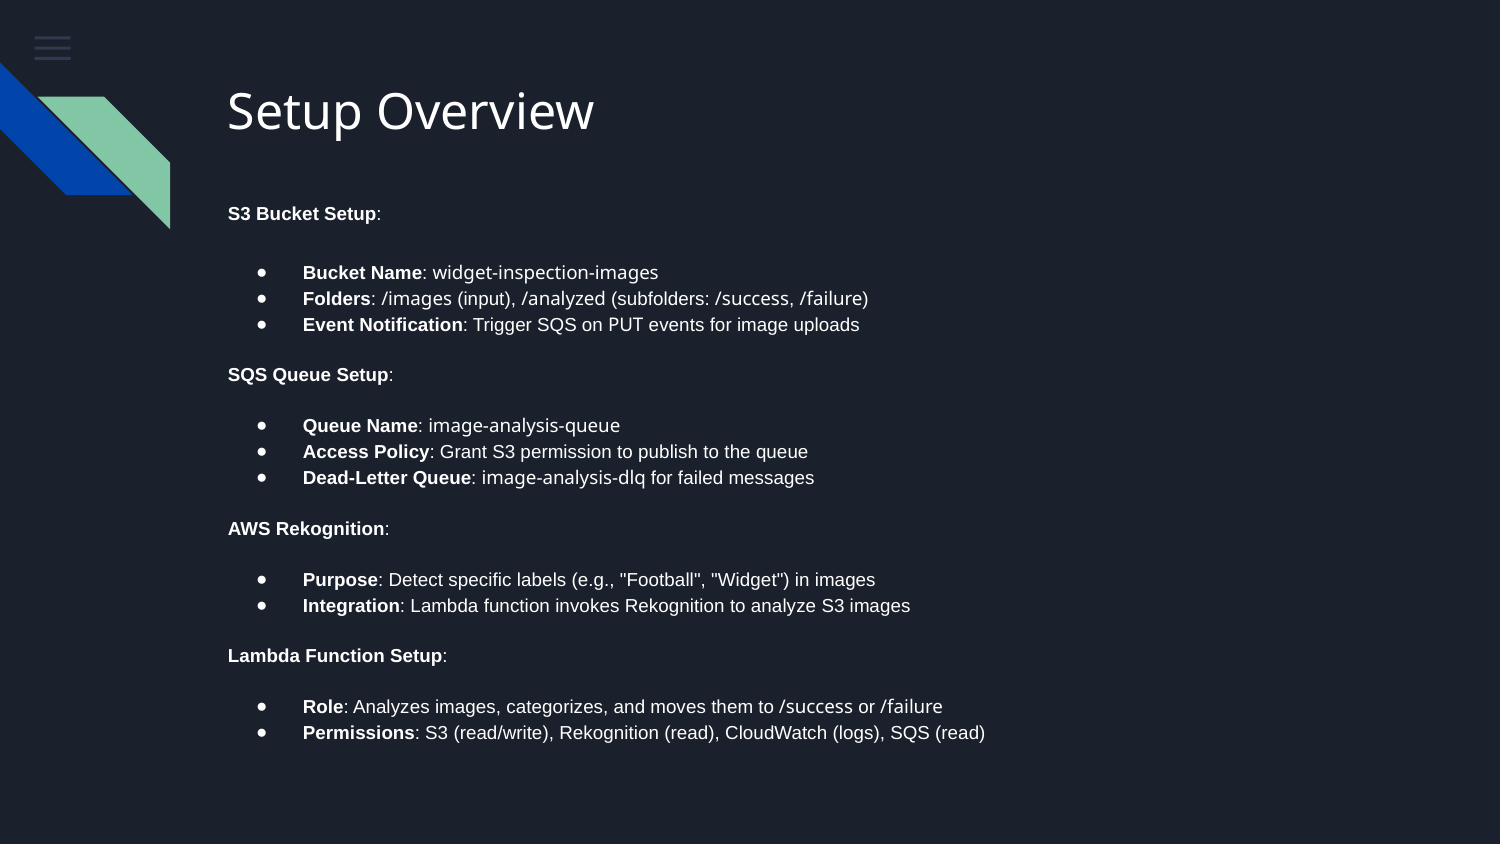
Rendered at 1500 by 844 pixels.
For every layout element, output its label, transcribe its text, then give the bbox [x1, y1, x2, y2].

list S3 Bucket Setup: Bucket Name: widget-inspection-images Folders: /images (input), /analyzed (subfolders: /success, /failure) Event Notification: Trigger SQS on PUT events for image uploads SQS Queue Setup: Queue Name: image-analysis-queue Access Policy: Grant S3 permission to publish to the queue Dead-Letter Queue: image-analysis-dlq for failed messages AWS Rekognition: Purpose: Detect specific labels (e.g., "Football", "Widget") in images Integration: Lambda function invokes Rekognition to analyze S3 images Lambda Function Setup: Role: Analyzes images, categorizes, and moves them to /success or /failure Permissions: S3 (read/write), Rekognition (read), CloudWatch (logs), SQS (read) [212, 183, 1368, 661]
title Setup Overview [212, 64, 1368, 183]
